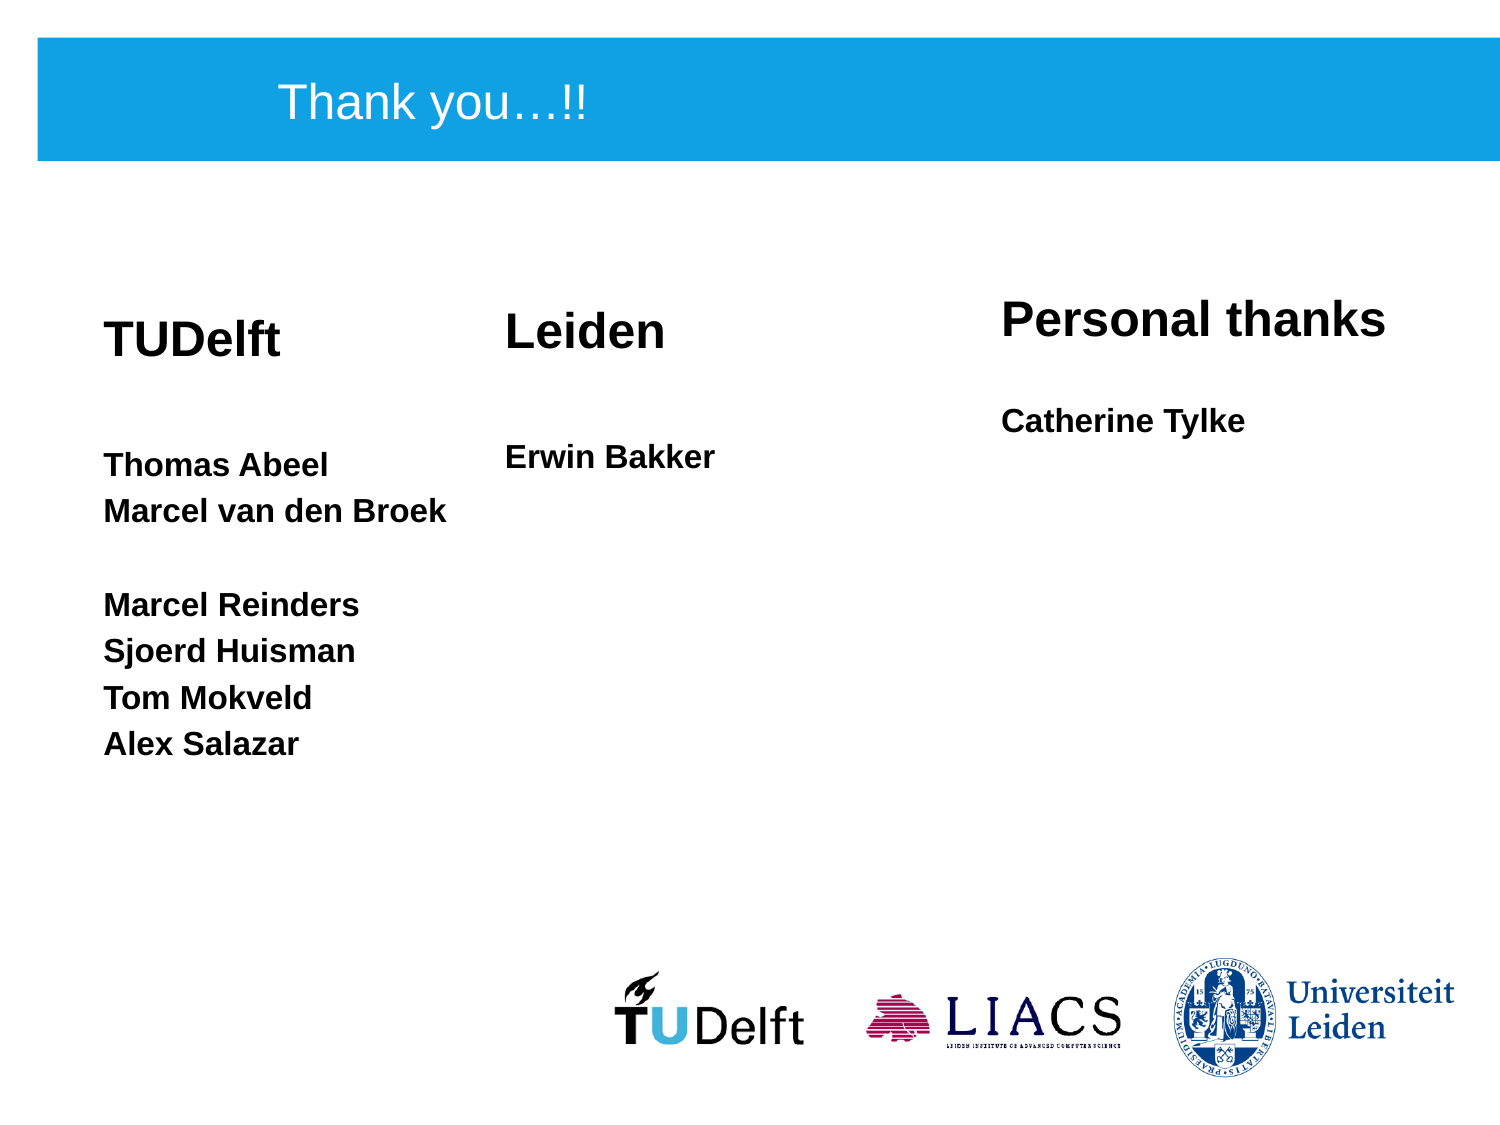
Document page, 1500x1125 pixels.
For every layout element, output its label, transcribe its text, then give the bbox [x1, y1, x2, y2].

text_box Name Function [1248, 940, 1500, 1026]
text_box Leiden Erwin Bakker [490, 290, 892, 732]
picture [596, 951, 1149, 1098]
text_box [37, 37, 1500, 162]
text_box TUDelft Thomas Abeel Marcel van den Broek Marcel Reinders Sjoerd Huisman Tom Mokveld Alex Salazar [88, 298, 491, 787]
picture [1167, 952, 1459, 1081]
text_box Personal thanks Catherine Tylke [986, 278, 1424, 516]
text_box Thank you…!! [262, 62, 1416, 138]
